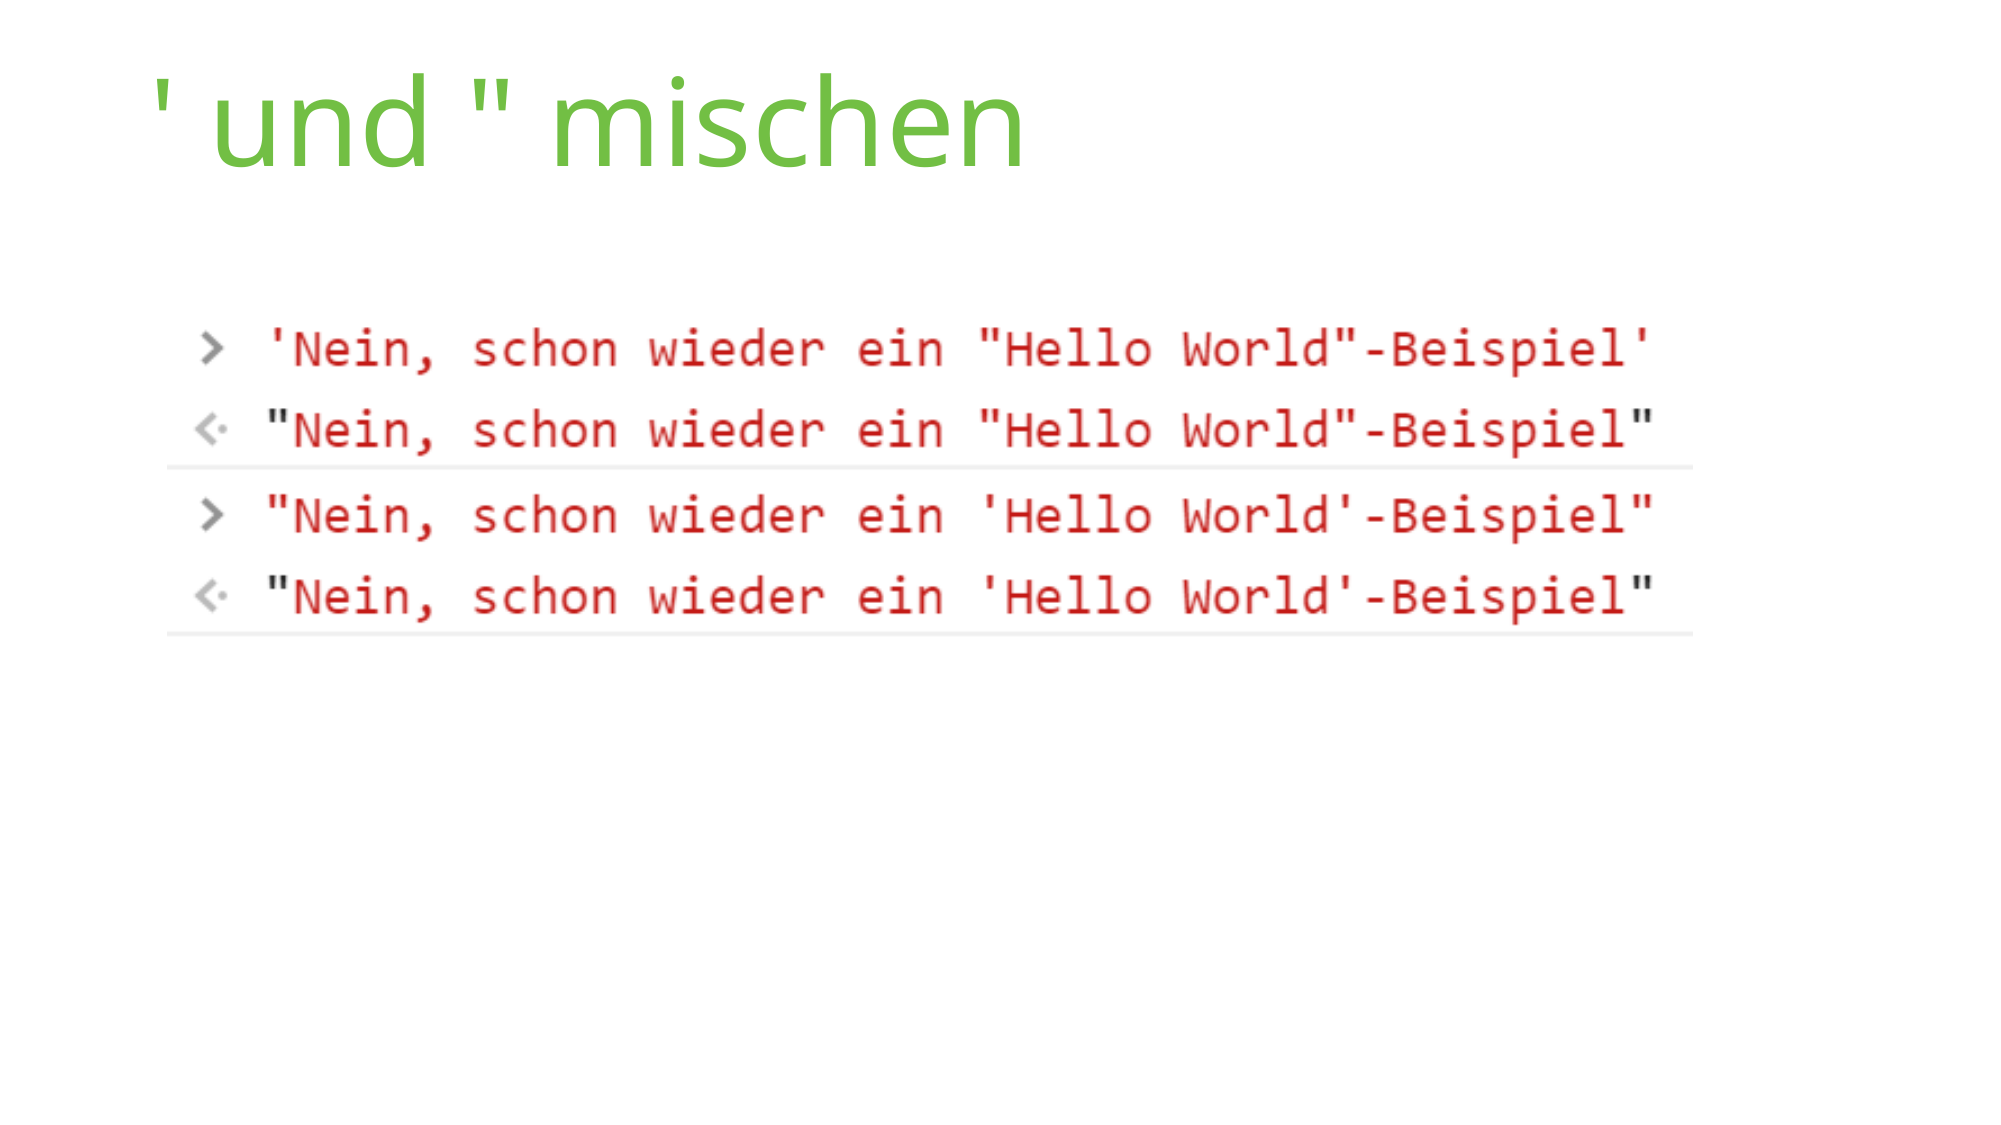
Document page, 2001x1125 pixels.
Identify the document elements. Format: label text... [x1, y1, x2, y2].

title ' und " mischen [149, 42, 1945, 192]
picture [167, 308, 1693, 657]
